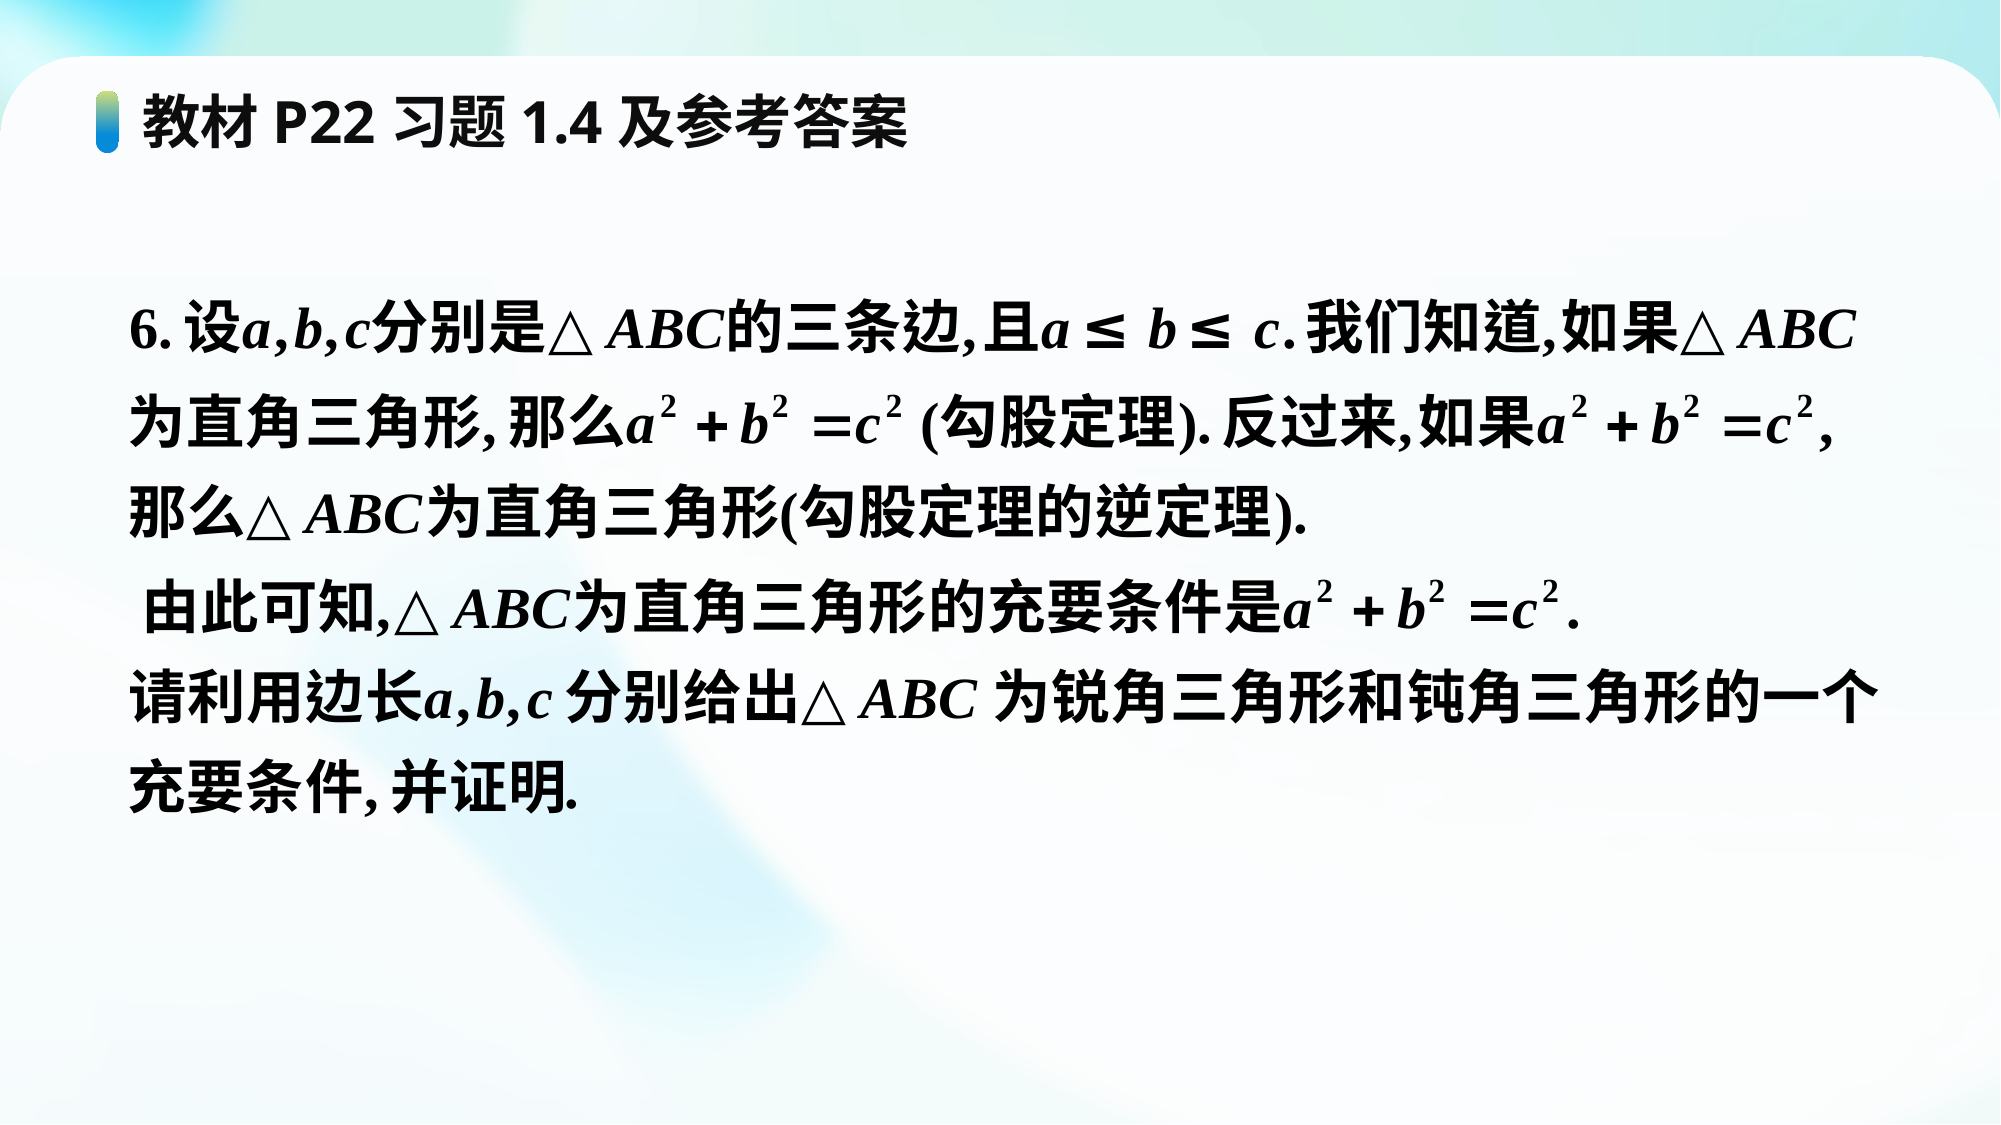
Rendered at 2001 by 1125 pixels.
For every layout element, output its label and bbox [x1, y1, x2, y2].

text_box [119, 287, 1893, 838]
picture [0, 0, 2000, 1125]
text_box [95, 77, 1117, 164]
